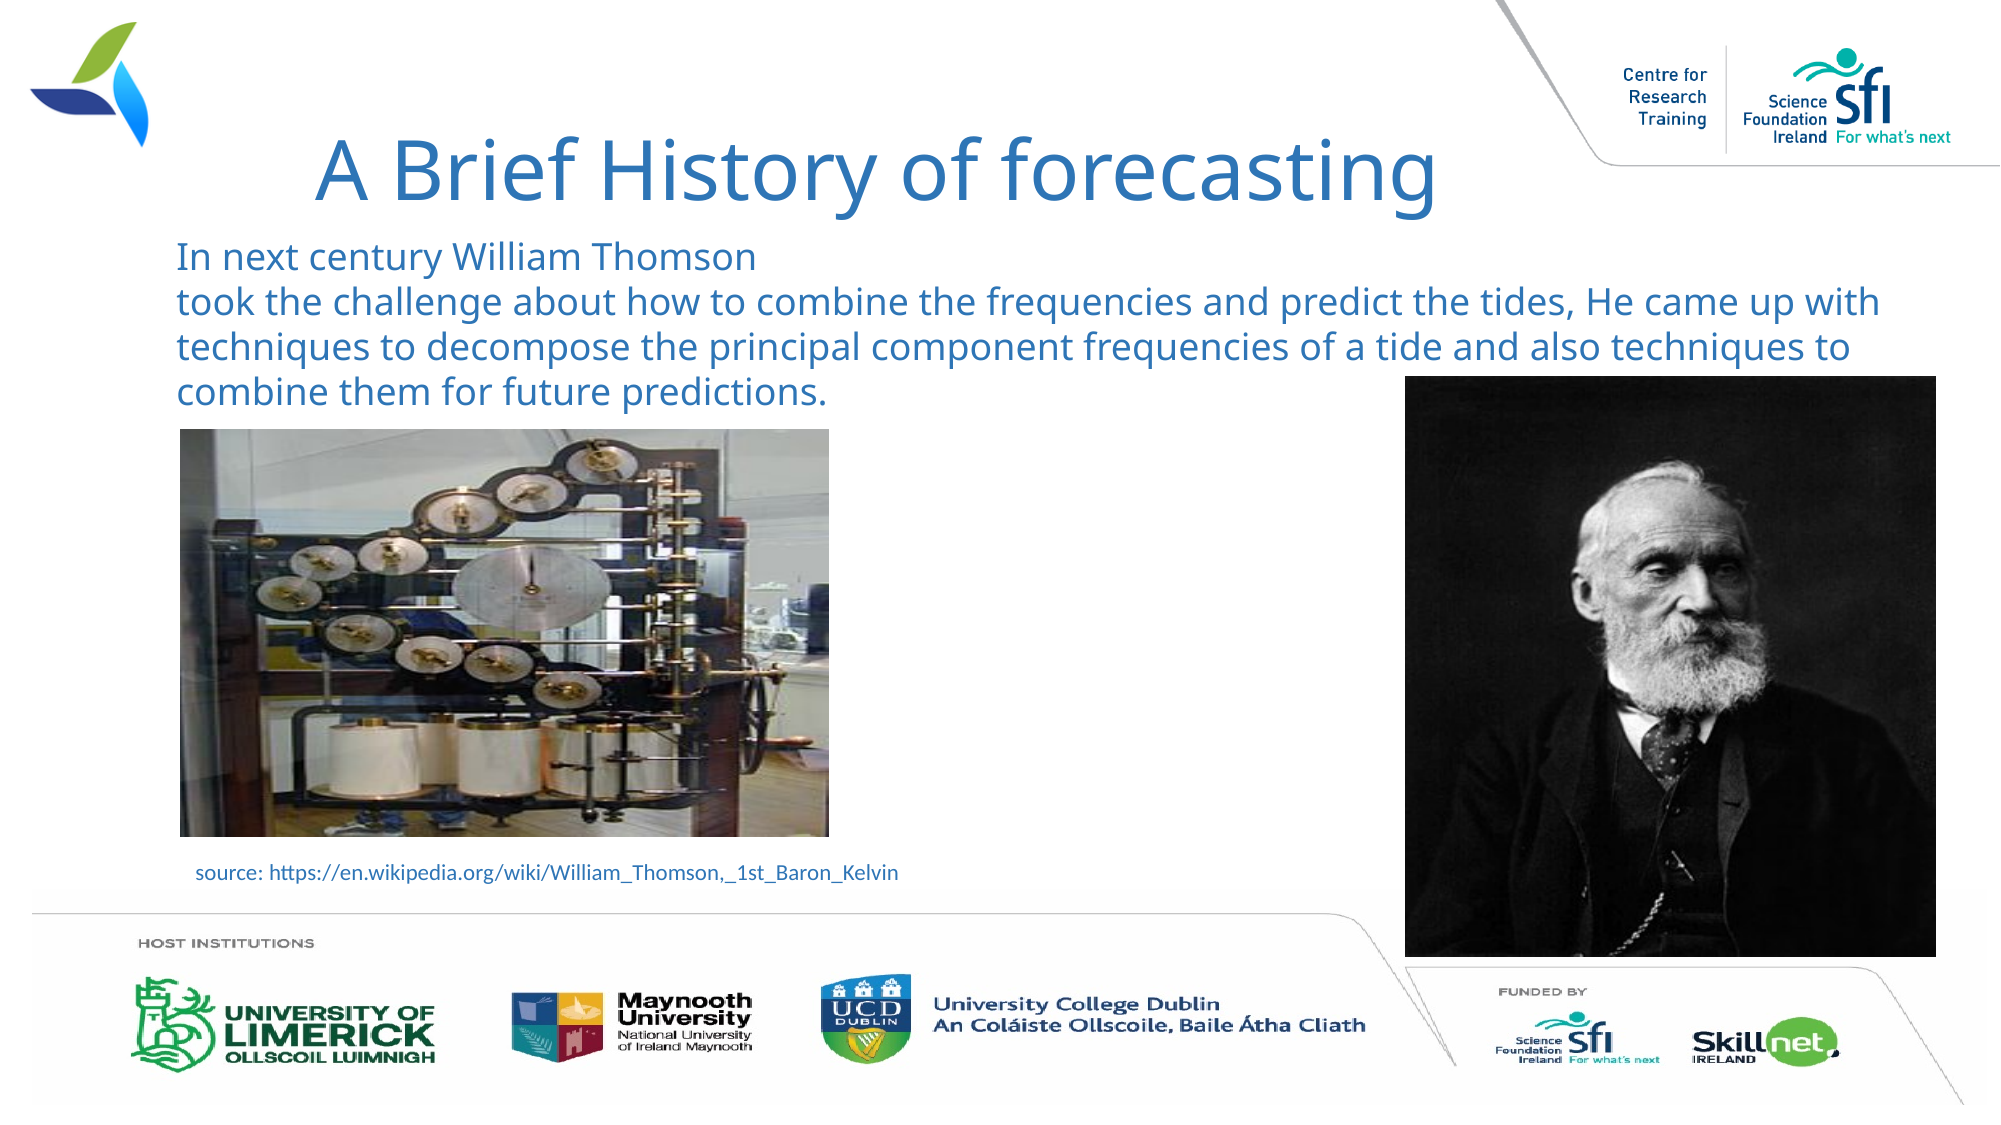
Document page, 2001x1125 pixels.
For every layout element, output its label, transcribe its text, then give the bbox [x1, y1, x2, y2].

picture [32, 376, 1987, 1105]
text_box In next century William Thomson took the challenge about how to combine the frequencies and predict the tides, He came up with techniques to decompose the principal component frequencies of a tide and also techniques to combine them for future predictions. [161, 225, 1911, 466]
text_box source: https://en.wikipedia.org/wiki/William_Thomson,_1st_Baron_Kelvin [180, 850, 1078, 889]
picture [180, 429, 829, 837]
title A Brief History of forecasting [133, 113, 1602, 226]
picture [10, 22, 193, 205]
picture [1458, 0, 2000, 205]
